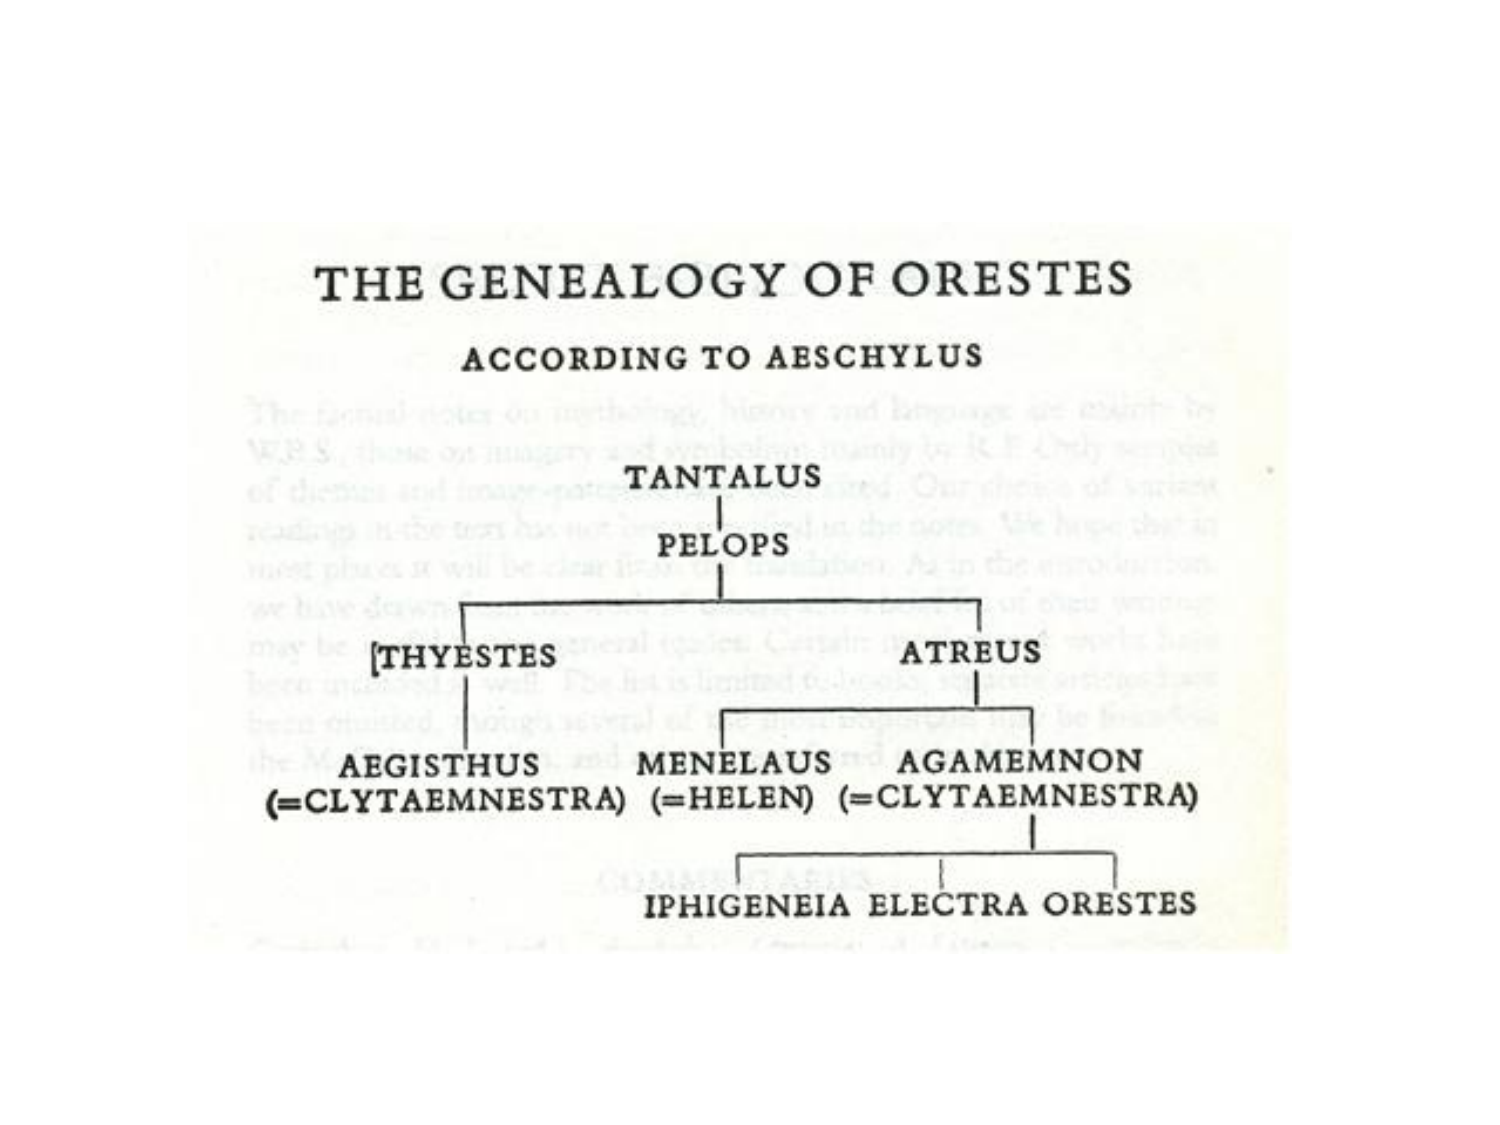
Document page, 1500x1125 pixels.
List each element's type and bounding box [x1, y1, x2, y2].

picture [187, 222, 1292, 955]
